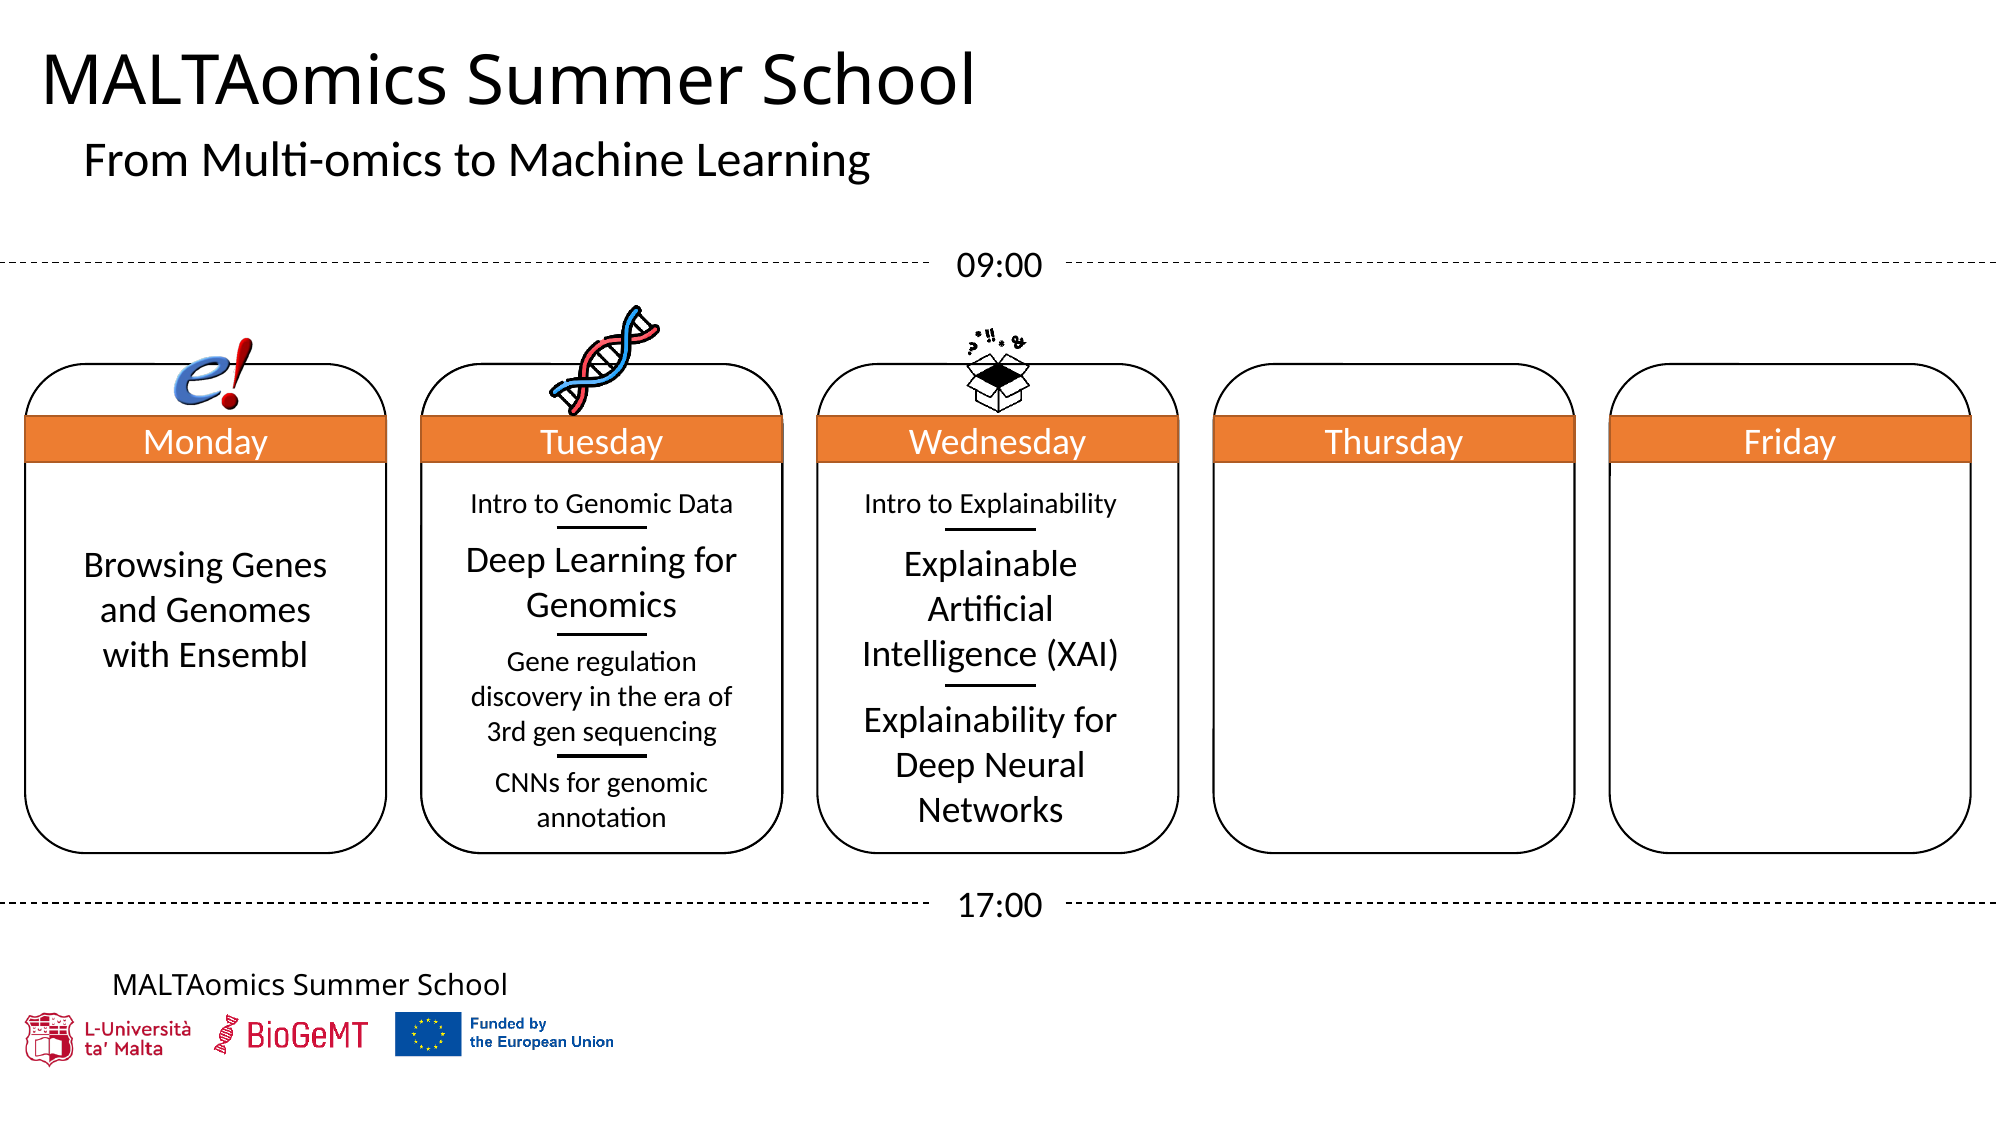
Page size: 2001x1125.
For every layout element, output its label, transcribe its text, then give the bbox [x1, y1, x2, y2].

text_box [1608, 418, 1972, 855]
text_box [817, 318, 1179, 854]
text_box Tuesday [420, 415, 783, 463]
picture [151, 313, 275, 437]
text_box [420, 418, 784, 855]
text_box [1213, 362, 1575, 415]
text_box [1609, 362, 1971, 415]
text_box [25, 27, 1000, 215]
text_box CNNs for genomic annotation [451, 756, 753, 841]
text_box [0, 959, 630, 1094]
text_box [1212, 416, 1576, 855]
text_box Monday [24, 415, 387, 463]
text_box Gene regulation discovery in the era of 3rd gen sequencing [451, 634, 753, 755]
picture [549, 305, 660, 416]
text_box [0, 232, 2000, 293]
text_box [24, 419, 388, 855]
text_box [0, 872, 2000, 934]
text_box Friday [1609, 415, 1972, 463]
text_box Browsing Genes and Genomes with Ensembl [54, 532, 357, 683]
text_box Thursday [1213, 415, 1576, 463]
text_box Deep Learning for Genomics [451, 528, 753, 633]
text_box [660, 363, 783, 415]
text_box [275, 363, 387, 415]
text_box [420, 362, 549, 415]
text_box [24, 362, 151, 415]
text_box Intro to Genomic Data [451, 477, 753, 527]
